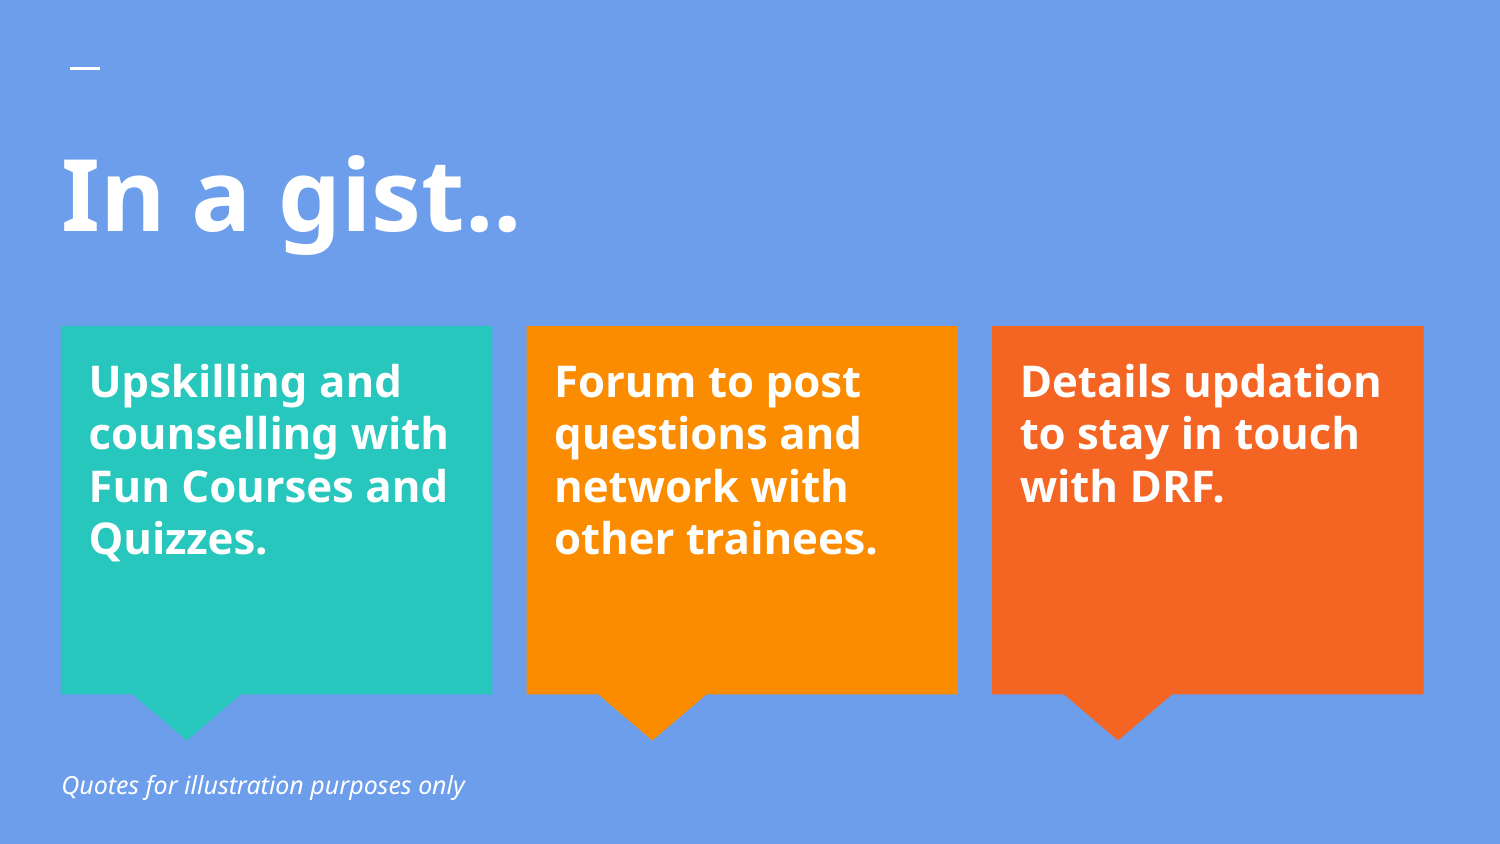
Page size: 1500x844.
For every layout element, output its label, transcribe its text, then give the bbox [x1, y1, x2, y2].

text_box [60, 326, 493, 741]
text_box [992, 326, 1424, 741]
text_box [526, 326, 958, 741]
title Forum to post questions and network with other trainees. [539, 338, 947, 668]
title Upskilling and counselling with Fun Courses and Quizzes. [73, 338, 481, 668]
title Details updation to stay in touch with DRF. [1004, 338, 1412, 668]
text_box Quotes for illustration purposes only [46, 763, 1071, 806]
title In a gist.. [46, 116, 1461, 285]
